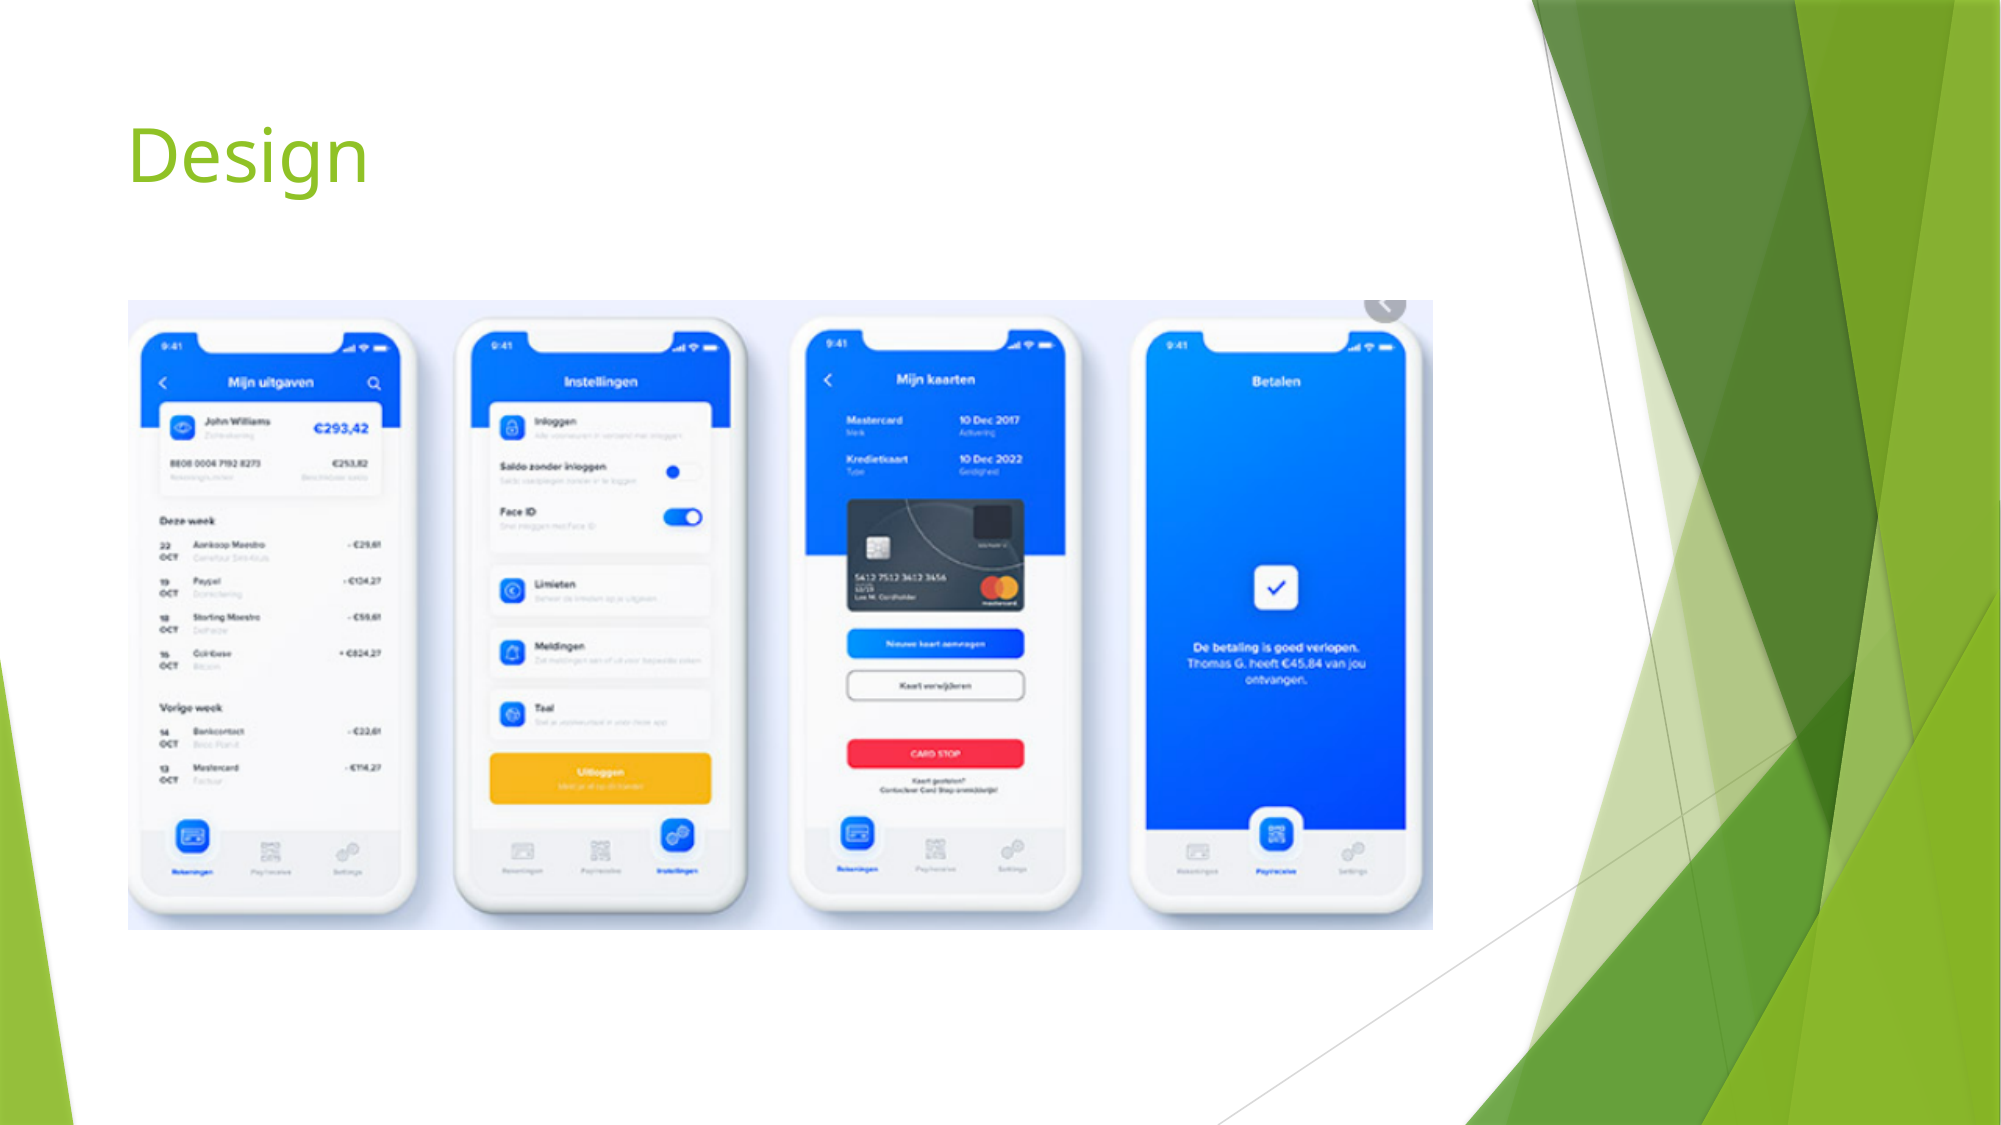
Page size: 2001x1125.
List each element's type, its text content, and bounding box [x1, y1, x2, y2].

title Design [111, 99, 1522, 317]
picture [127, 299, 1434, 931]
